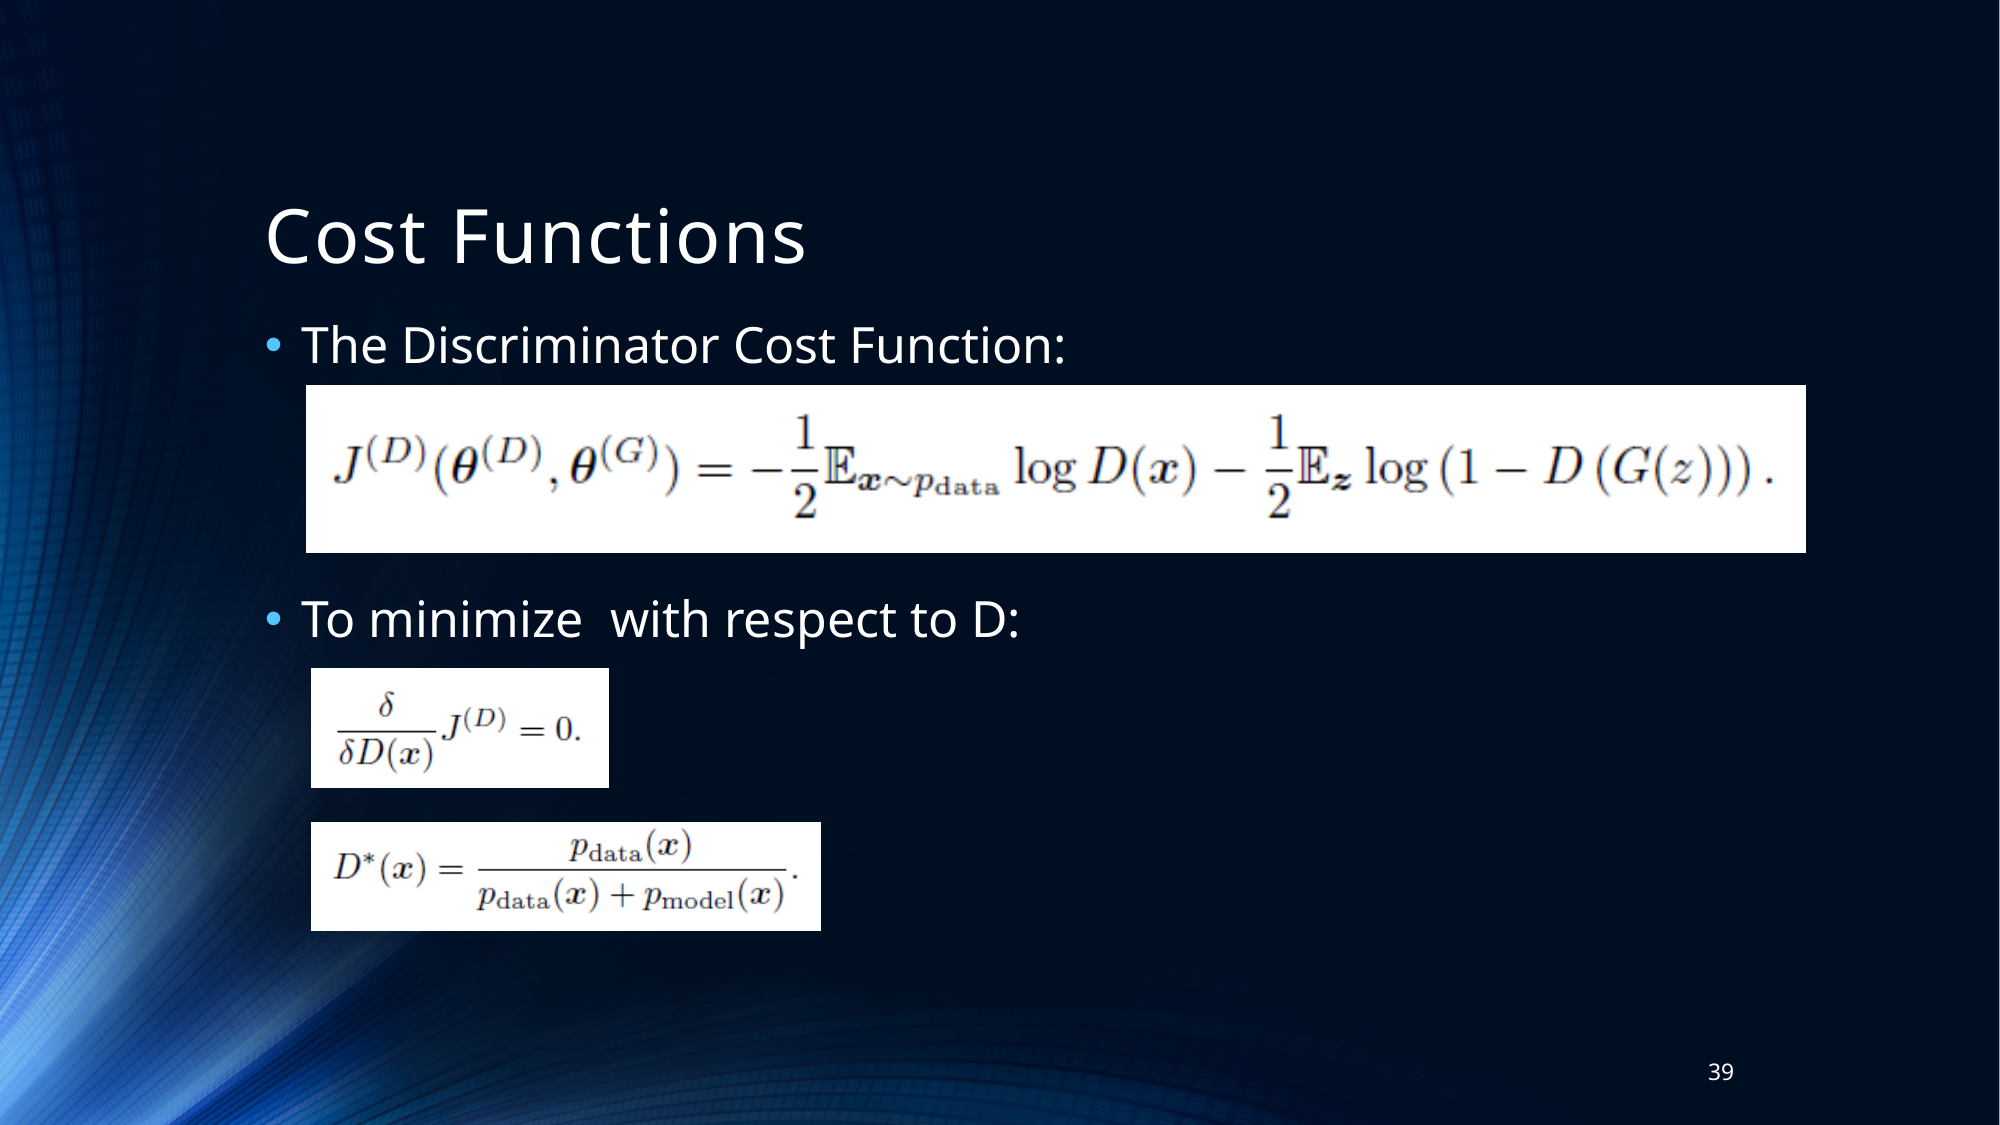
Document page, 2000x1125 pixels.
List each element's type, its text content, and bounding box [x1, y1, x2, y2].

title Cost Functions [249, 62, 1750, 288]
slide_number 39 [1612, 1050, 1750, 1096]
picture [0, 0, 2000, 1125]
